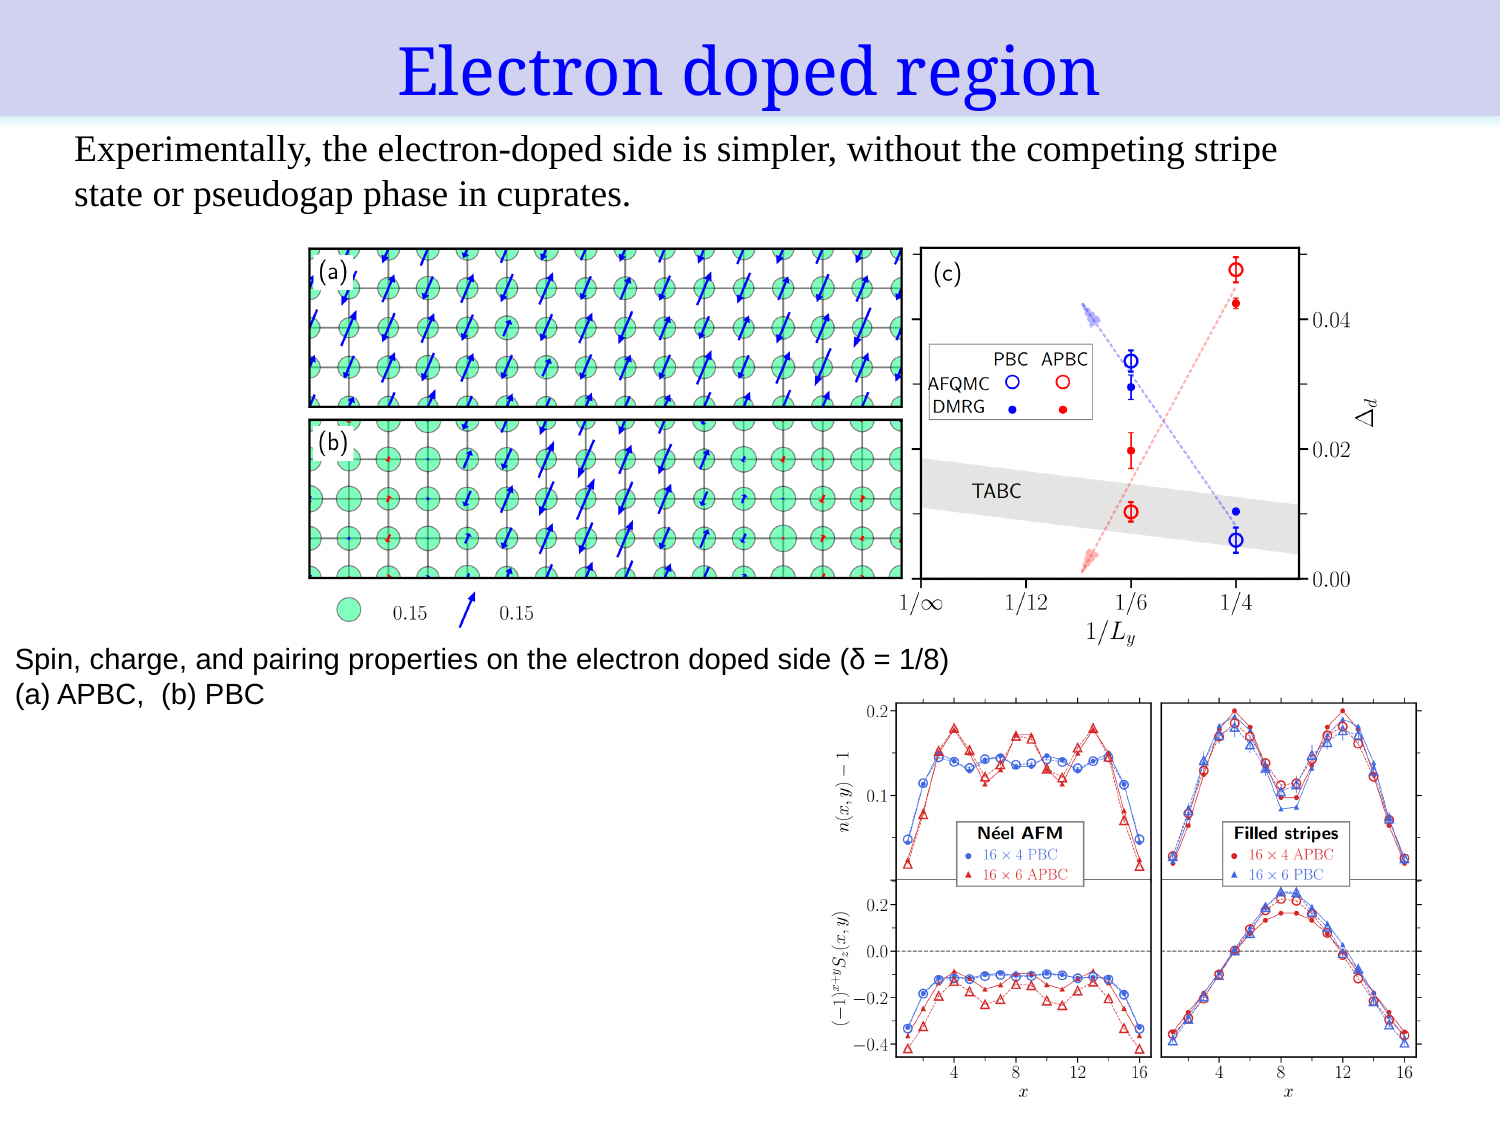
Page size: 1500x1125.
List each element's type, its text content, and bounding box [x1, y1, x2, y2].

text_box Electron doped region [0, 0, 1500, 117]
picture [808, 676, 1445, 1115]
text_box ﻿Experimentally, the electron-doped side is simpler, without the competing stripe state or pseudogap phase in cuprates. [59, 116, 1328, 222]
picture [275, 222, 1396, 661]
